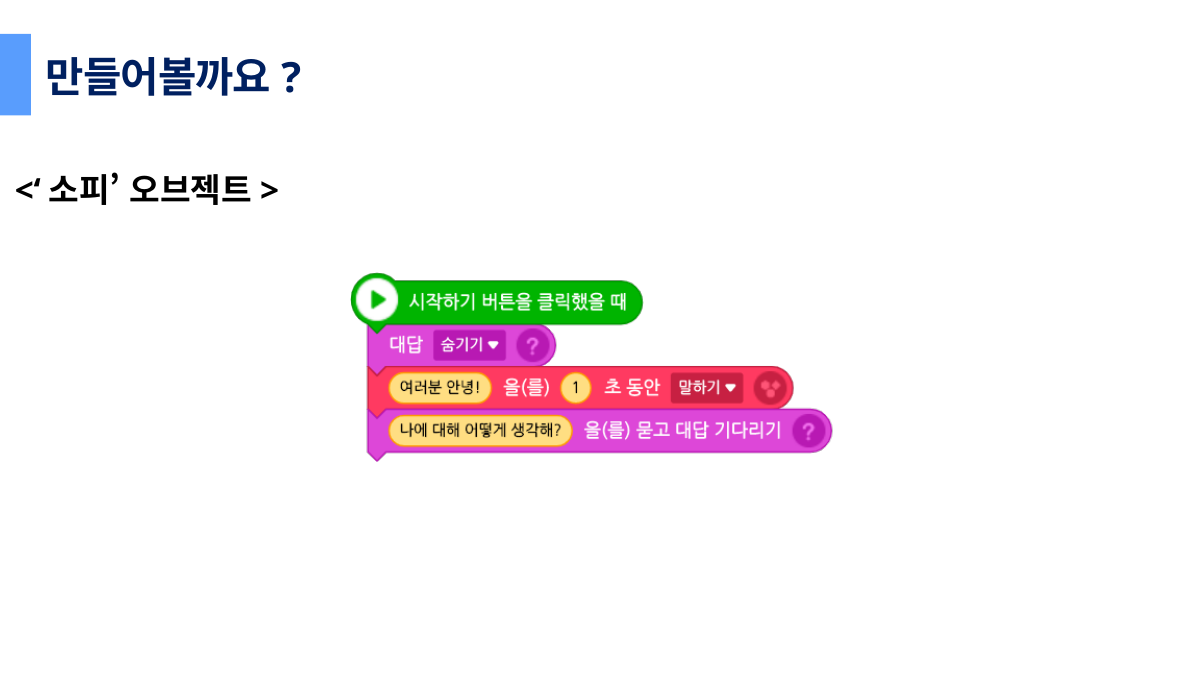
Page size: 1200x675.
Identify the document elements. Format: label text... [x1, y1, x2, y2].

picture [350, 269, 850, 462]
text_box <‘소피’ 오브젝트> [0, 161, 403, 217]
text_box [0, 33, 32, 116]
text_box 만들어볼까요? [32, 43, 712, 109]
